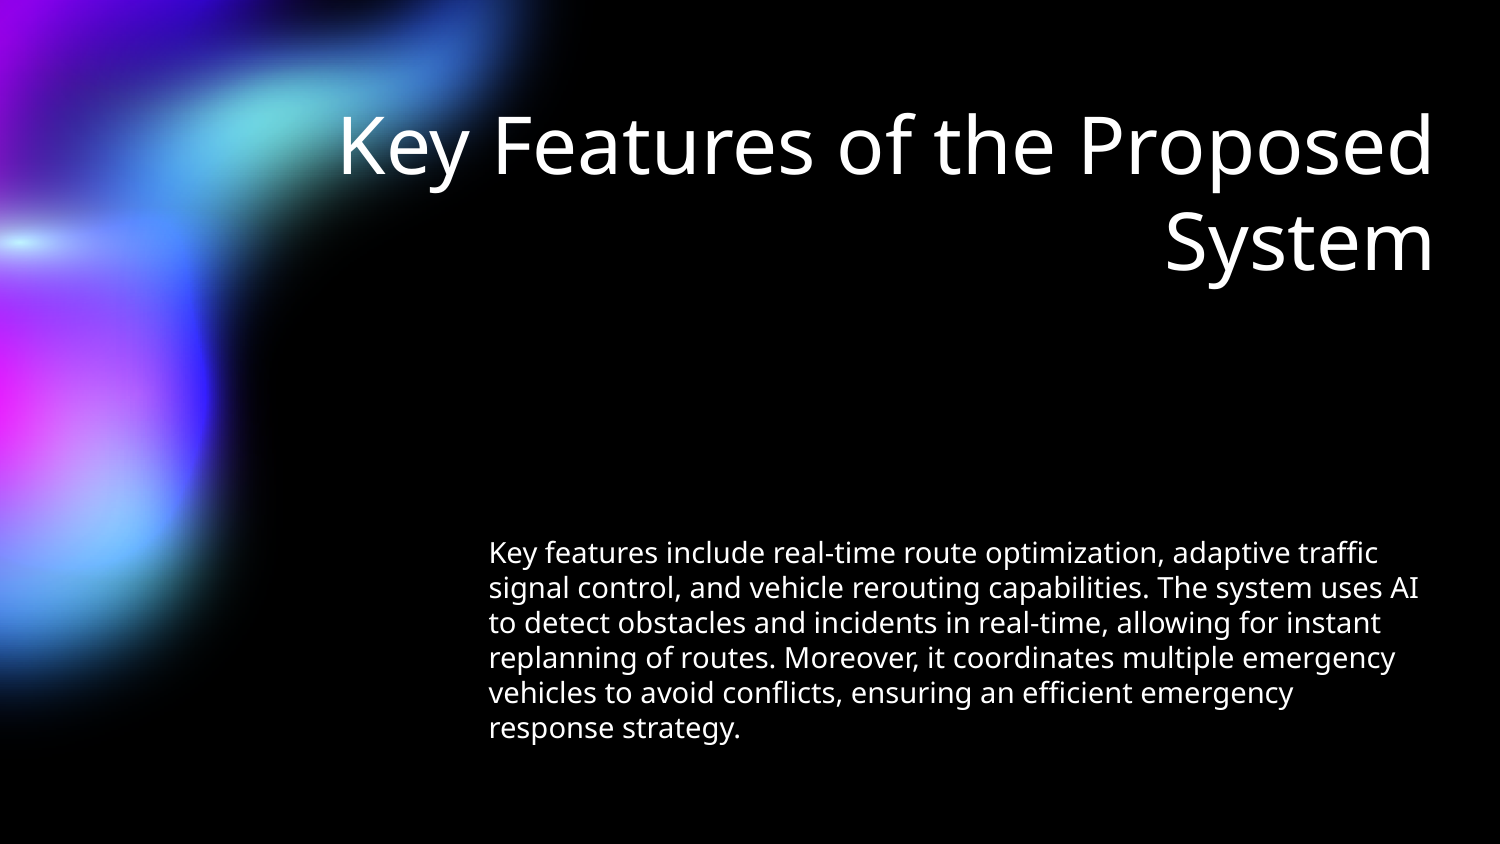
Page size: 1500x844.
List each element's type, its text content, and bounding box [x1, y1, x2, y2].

picture [0, 0, 1491, 844]
title Key Features of the Proposed System [275, 79, 1452, 302]
subtitle Key features include real-time route optimization, adaptive traffic signal control, and vehicle rerouting capabilities. The system uses AI to detect obstacles and incidents in real-time, allowing for instant replanning of routes. Moreover, it coordinates multiple emergency vehicles to avoid conflicts, ensuring an efficient emergency response strategy. [473, 312, 1439, 760]
